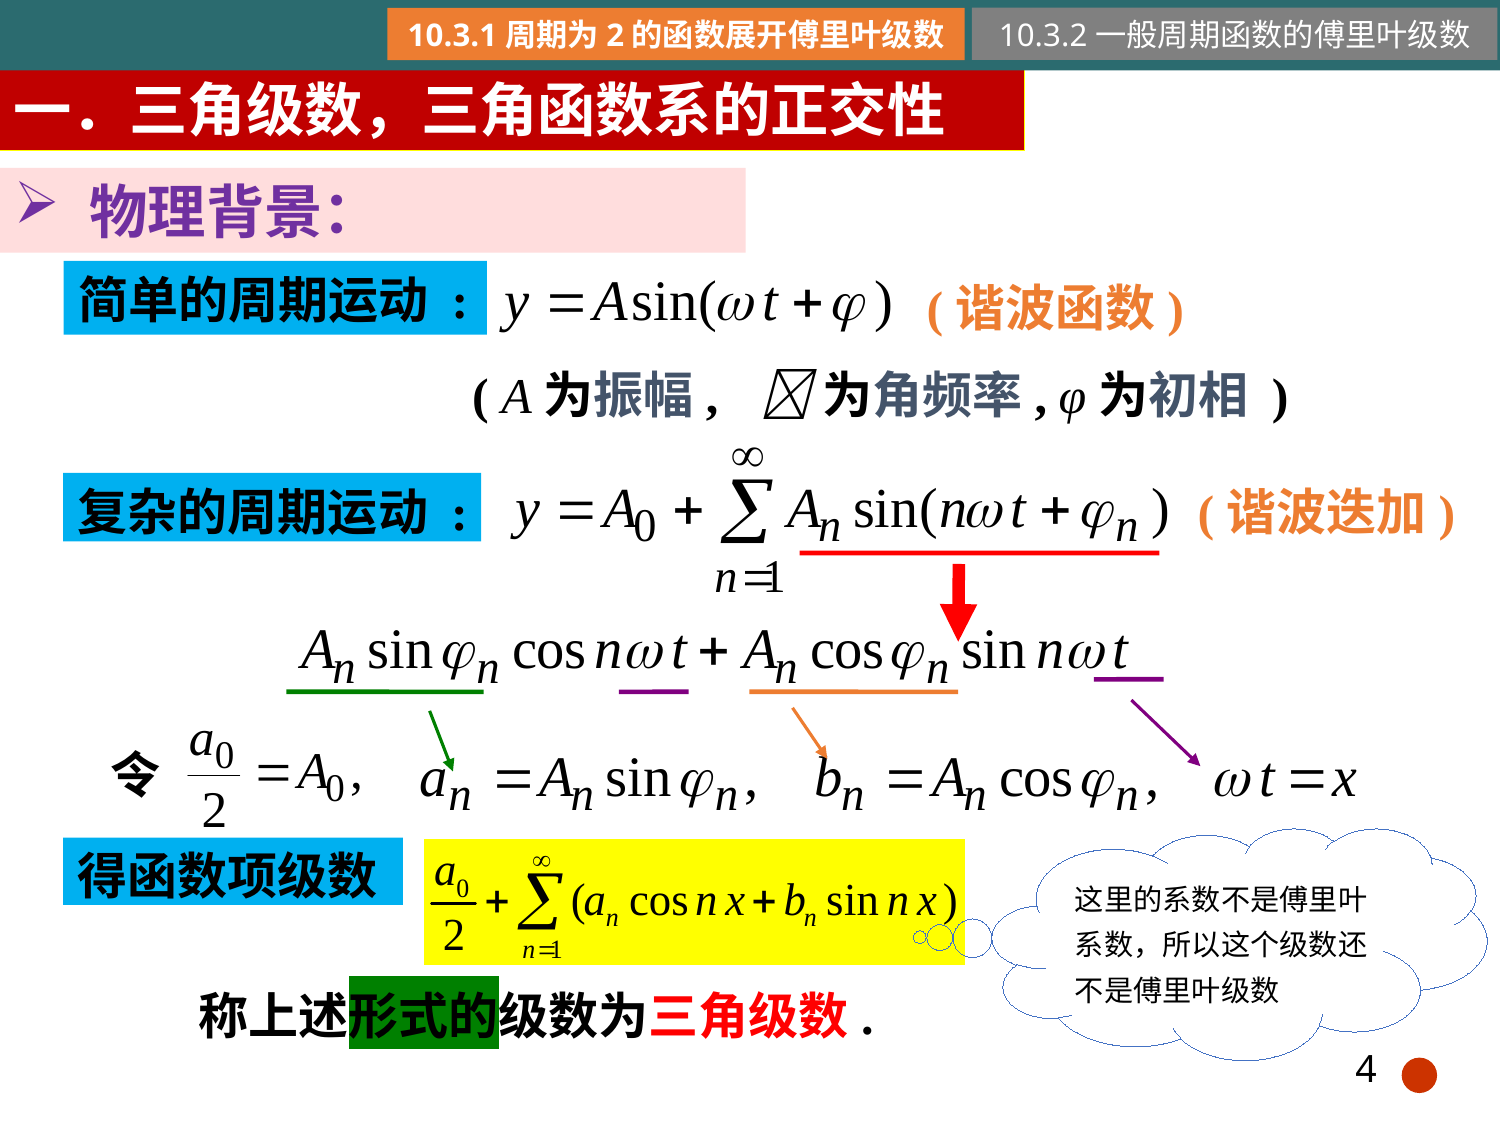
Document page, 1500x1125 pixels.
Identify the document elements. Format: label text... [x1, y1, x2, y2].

text_box 令 [95, 736, 184, 783]
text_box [423, 838, 965, 966]
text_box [184, 711, 364, 832]
text_box 称上述形式的级数为三角级数. [184, 976, 896, 1052]
text_box [0, 0, 1500, 71]
text_box φ为初相 ) [1044, 355, 1334, 403]
text_box 一．三角级数，三角函数系的正交性 [0, 71, 1025, 151]
text_box 简单的周期运动 : [63, 260, 487, 335]
text_box [1401, 1057, 1438, 1094]
text_box 得函数项级数 [63, 837, 403, 905]
text_box [1131, 700, 1201, 767]
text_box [1211, 758, 1361, 814]
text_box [506, 428, 1172, 597]
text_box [416, 746, 759, 815]
text_box 这里的系数不是傅里叶系数，所以这个级数还不是傅里叶级数 [965, 828, 1488, 1061]
text_box 复杂的周期运动 : [63, 472, 482, 542]
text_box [813, 746, 1160, 815]
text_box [294, 619, 1133, 688]
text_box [496, 274, 896, 337]
text_box 10.3.2一般周期函数的傅里叶级数 [971, 7, 1498, 60]
text_box (谐波迭加) [1182, 472, 1428, 542]
slide_number 4 [1340, 1037, 1481, 1113]
text_box (谐波函数) [911, 269, 1226, 345]
text_box ( A为振幅, [457, 355, 745, 403]
text_box 物理背景： [0, 166, 747, 254]
text_box 为角频率, [745, 355, 1044, 403]
